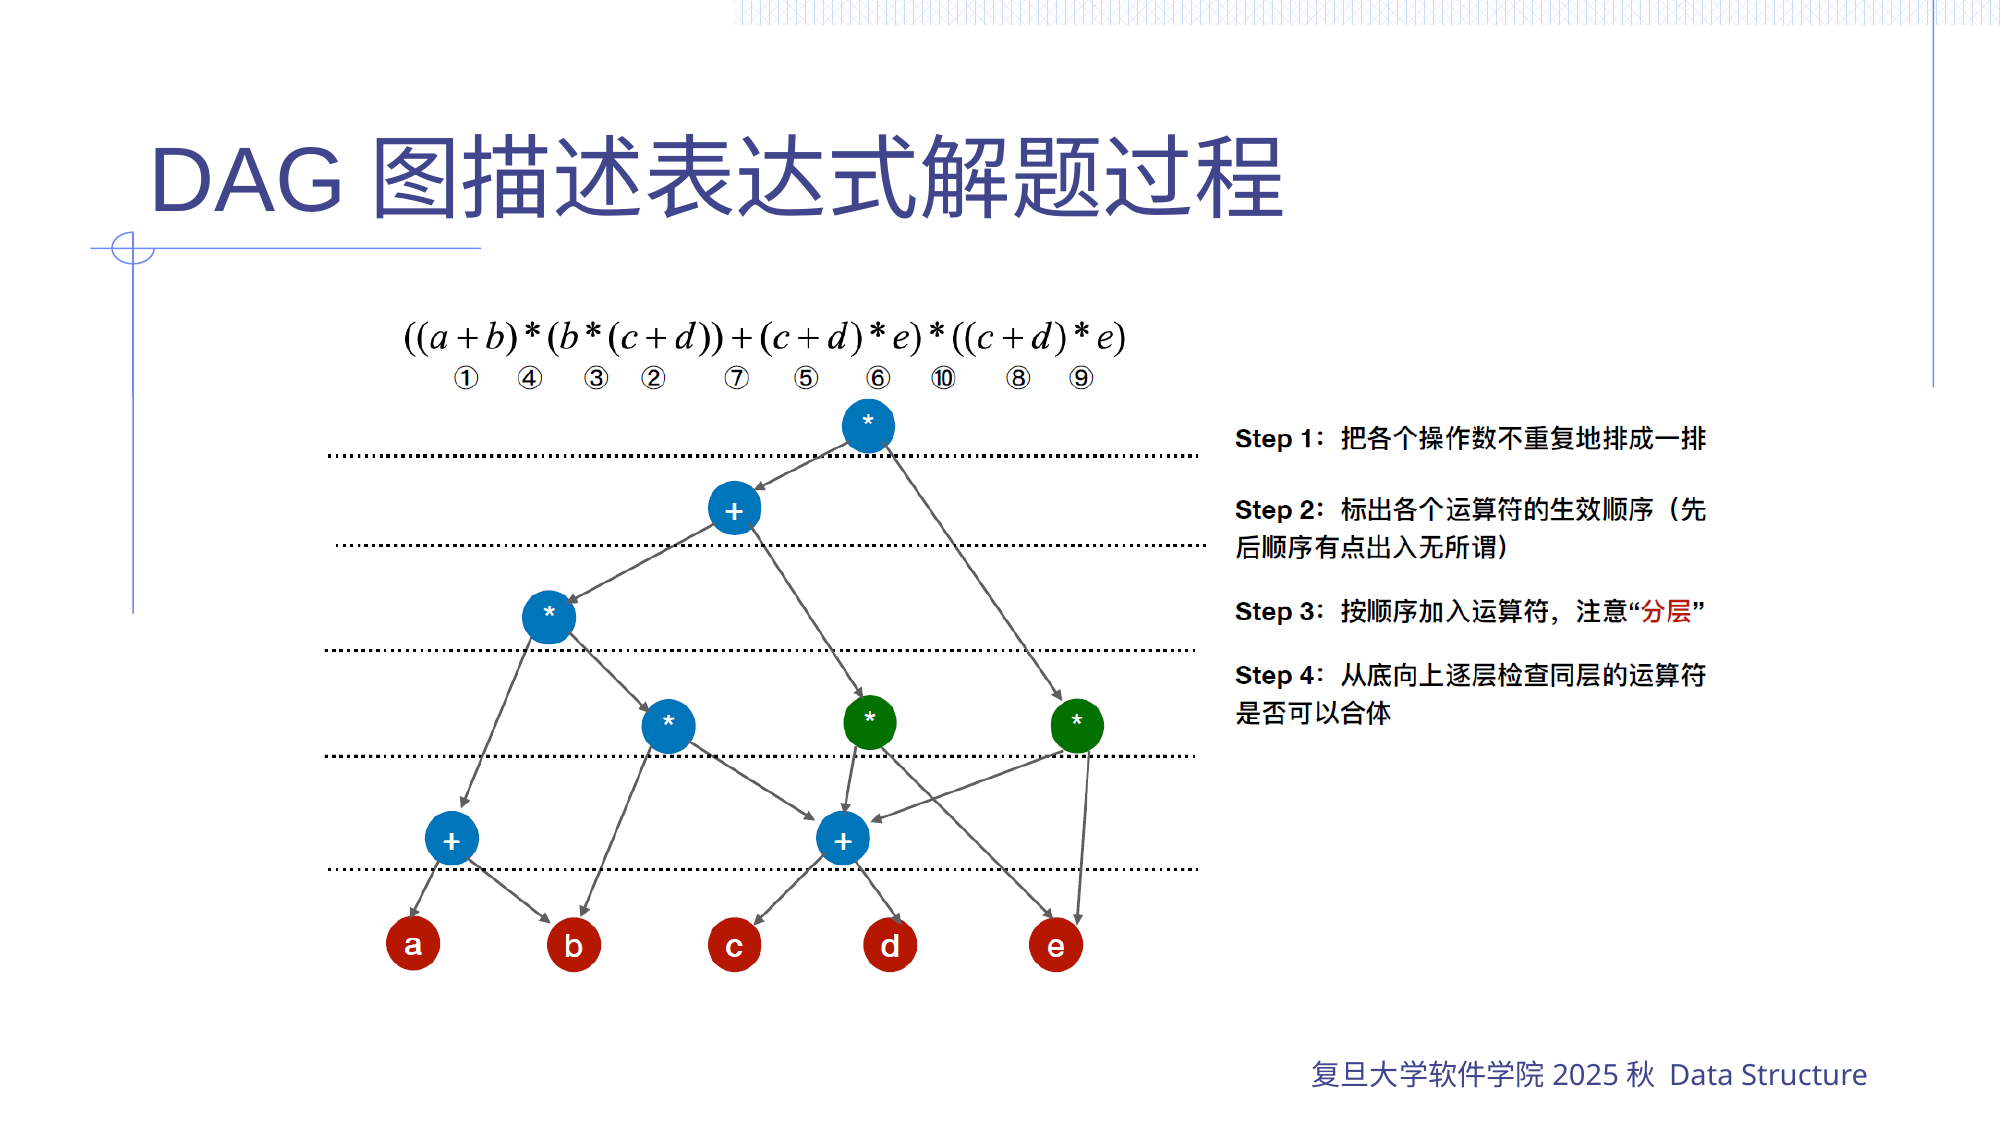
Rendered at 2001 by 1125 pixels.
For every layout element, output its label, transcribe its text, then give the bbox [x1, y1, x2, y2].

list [288, 312, 1779, 988]
title DAG图描述表达式解题过程 [133, 50, 1834, 238]
